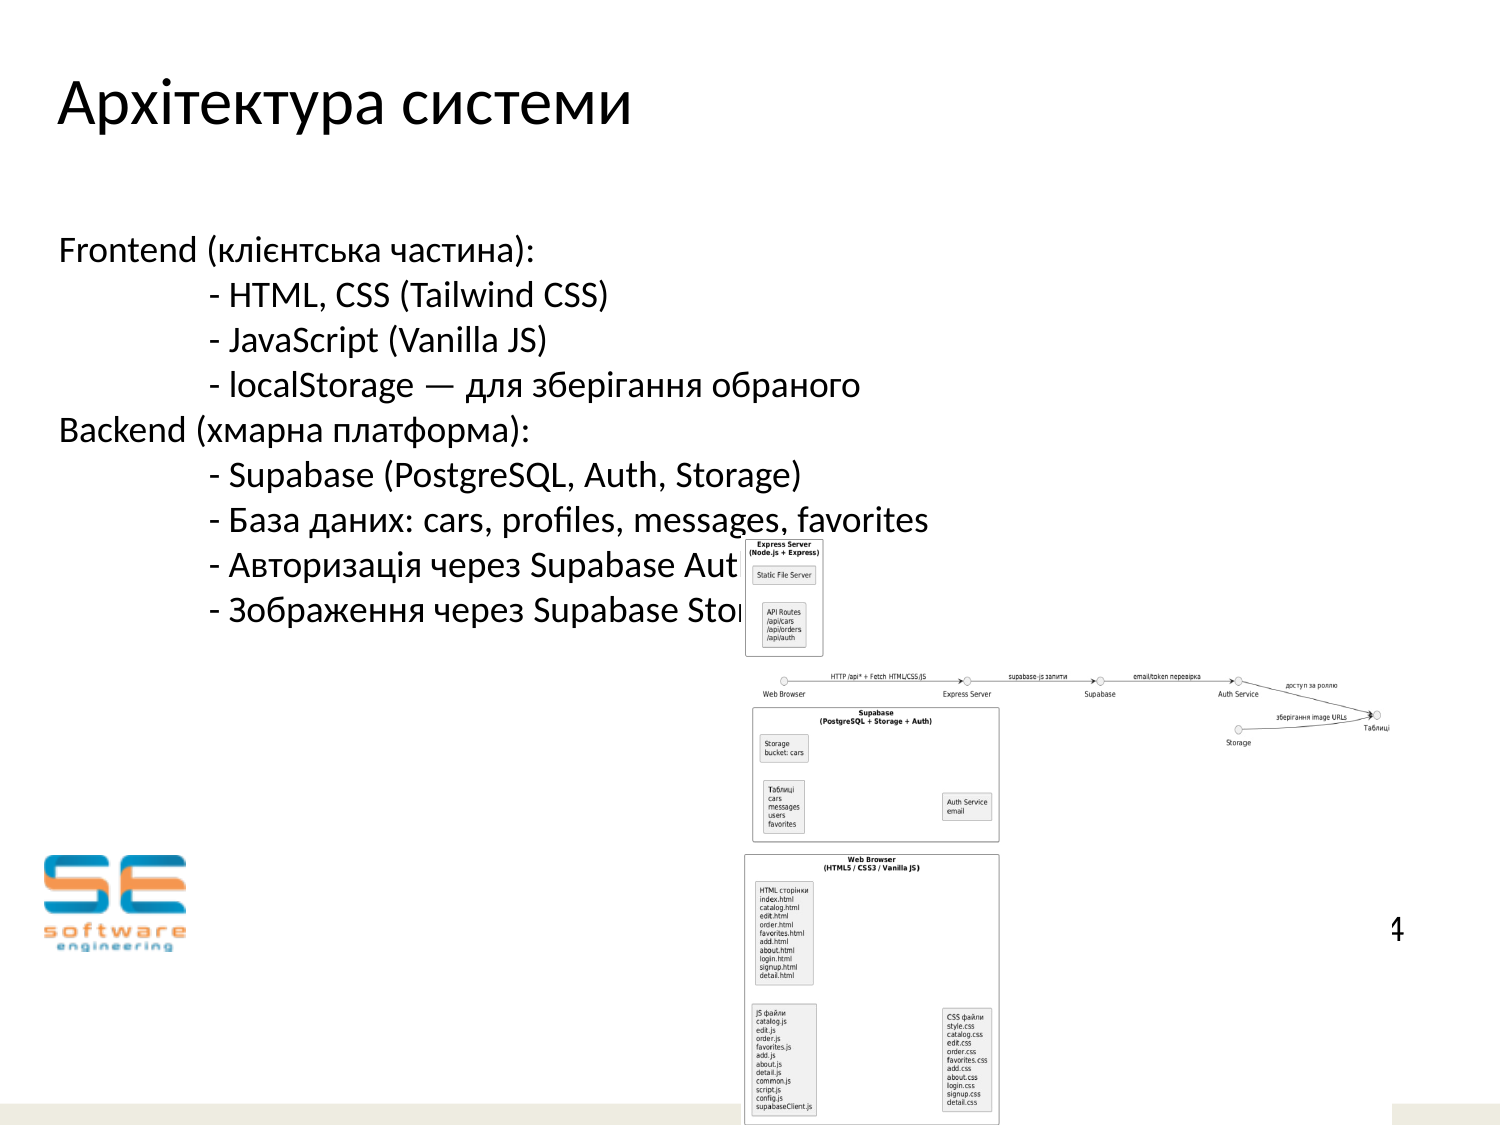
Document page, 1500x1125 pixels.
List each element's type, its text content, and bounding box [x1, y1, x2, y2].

text_box 4 [1397, 896, 1500, 956]
title Архітектура системи [42, 16, 1440, 153]
text_box Frontend (клієнтська частина): - HTML, CSS (Tailwind CSS) - JavaScript (Vanilla JS) - localStorage — для зберігання обраного Backend (хмарна платформа): - Supabase (PostgreSQL, Auth, Storage) - База даних: cars, profiles, messages, favorites - Авторизація через Supabase Auth - Зображення через Supabase Storage [44, 217, 1442, 637]
picture [43, 855, 186, 952]
picture [740, 535, 1392, 1125]
